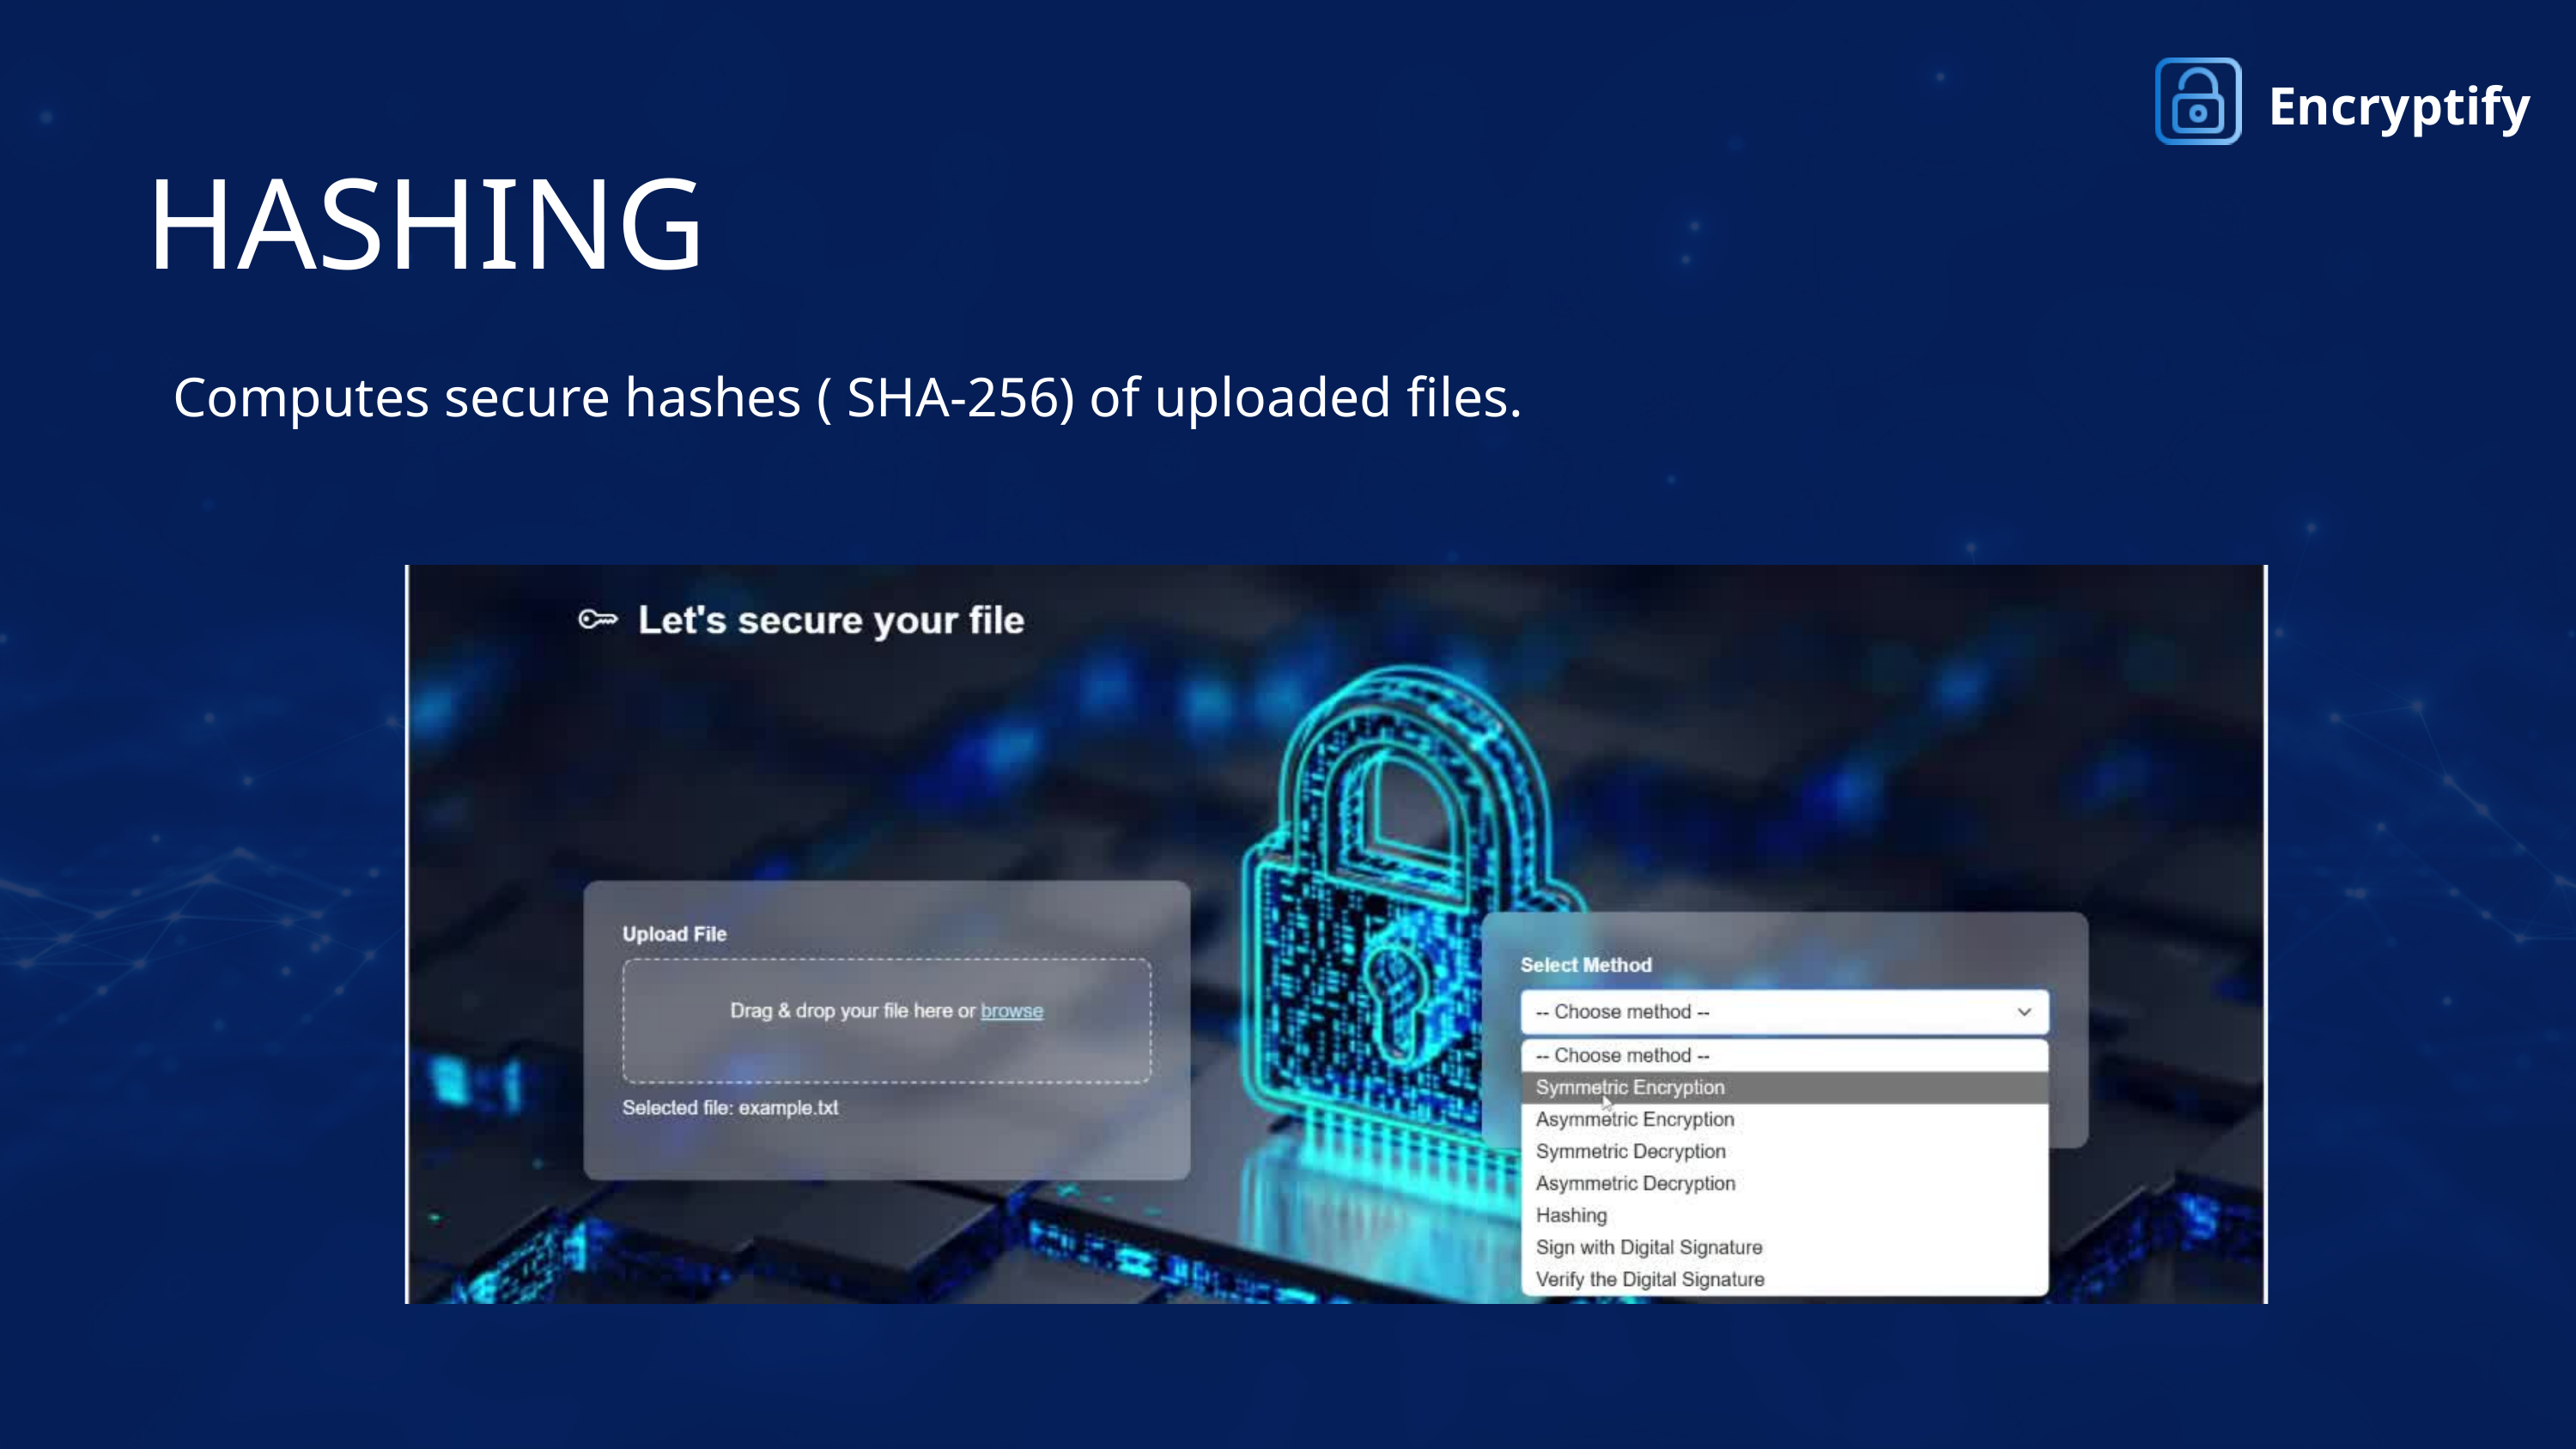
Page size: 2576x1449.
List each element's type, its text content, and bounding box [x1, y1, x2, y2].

text_box Computes secure hashes ( SHA-256) of uploaded files. [144, 352, 1552, 503]
text_box HASHING [144, 147, 882, 294]
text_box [404, 564, 2269, 1304]
text_box Encryptify [2268, 62, 2551, 136]
text_box [2155, 58, 2242, 145]
text_box [0, 0, 2576, 1449]
